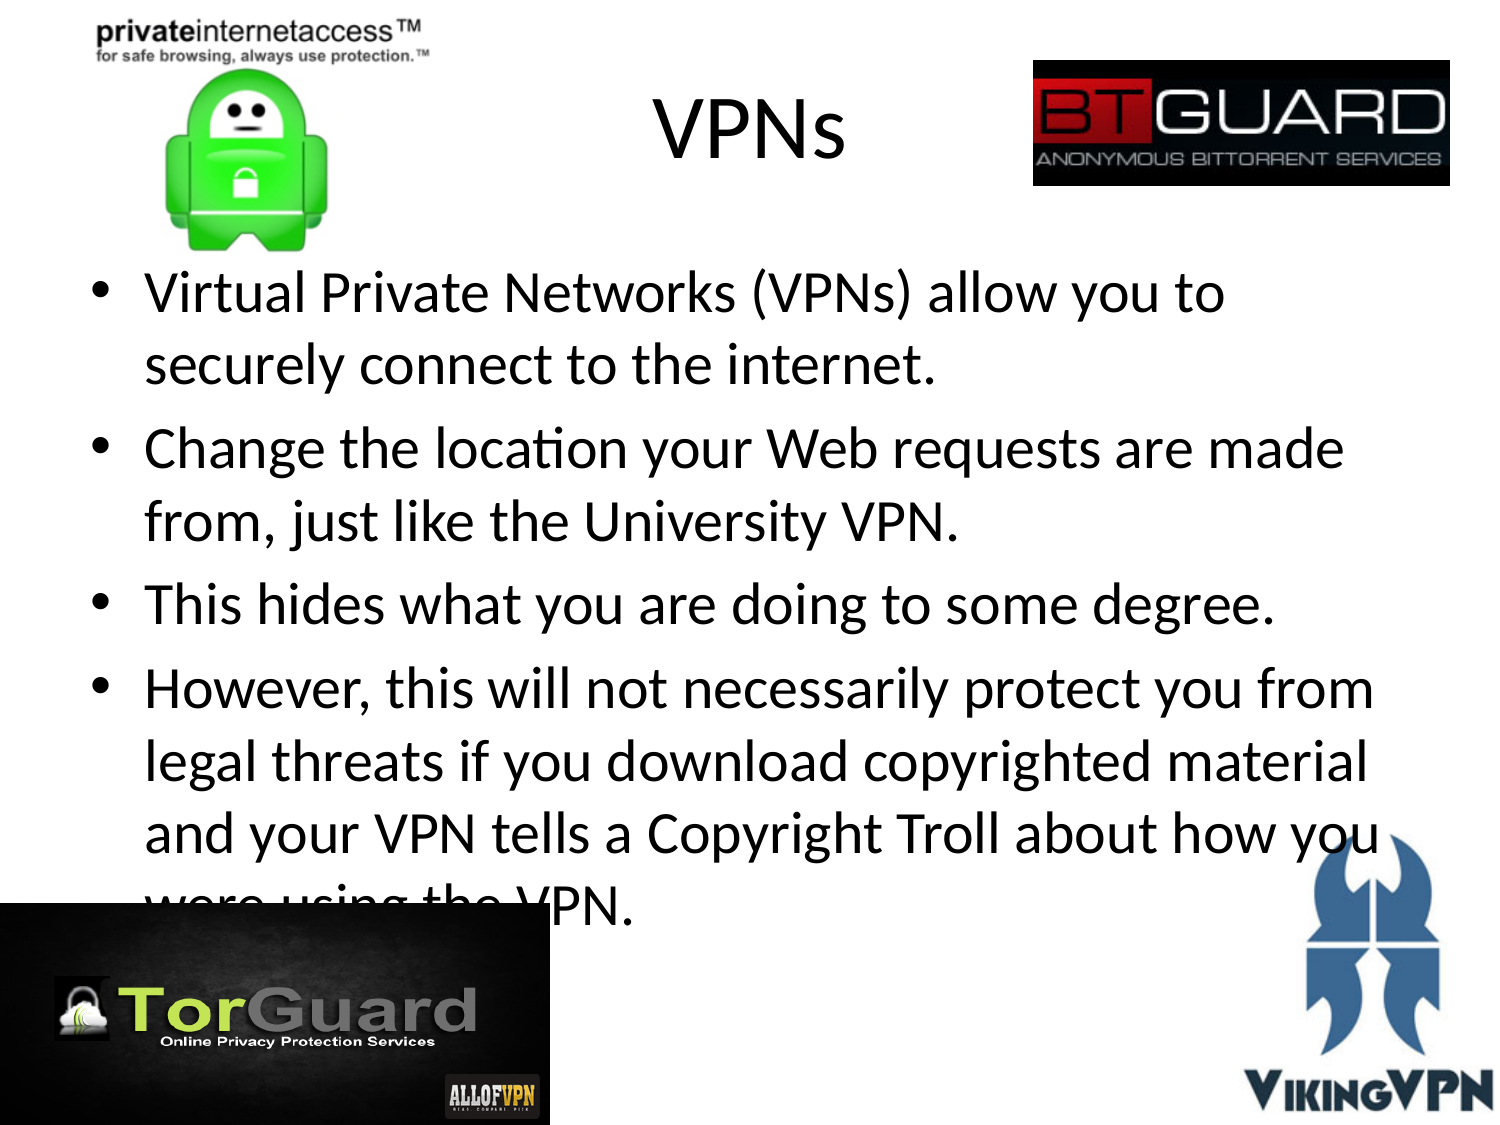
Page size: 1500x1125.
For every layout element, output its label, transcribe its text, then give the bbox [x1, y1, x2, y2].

picture [1033, 60, 1450, 187]
picture [0, 902, 550, 1125]
picture [1238, 822, 1500, 1117]
picture [64, 13, 455, 262]
title VPNs [460, 27, 1425, 216]
list Virtual Private Networks (VPNs) allow you to securely connect to the internet. Change the location your Web requests are made from, just like the University VPN. This hides what you are doing to some degree. However, this will not necessarily protect you from legal threats if you download copyrighted material and your VPN tells a Copyright Troll about how you were using the VPN. [75, 245, 1425, 953]
